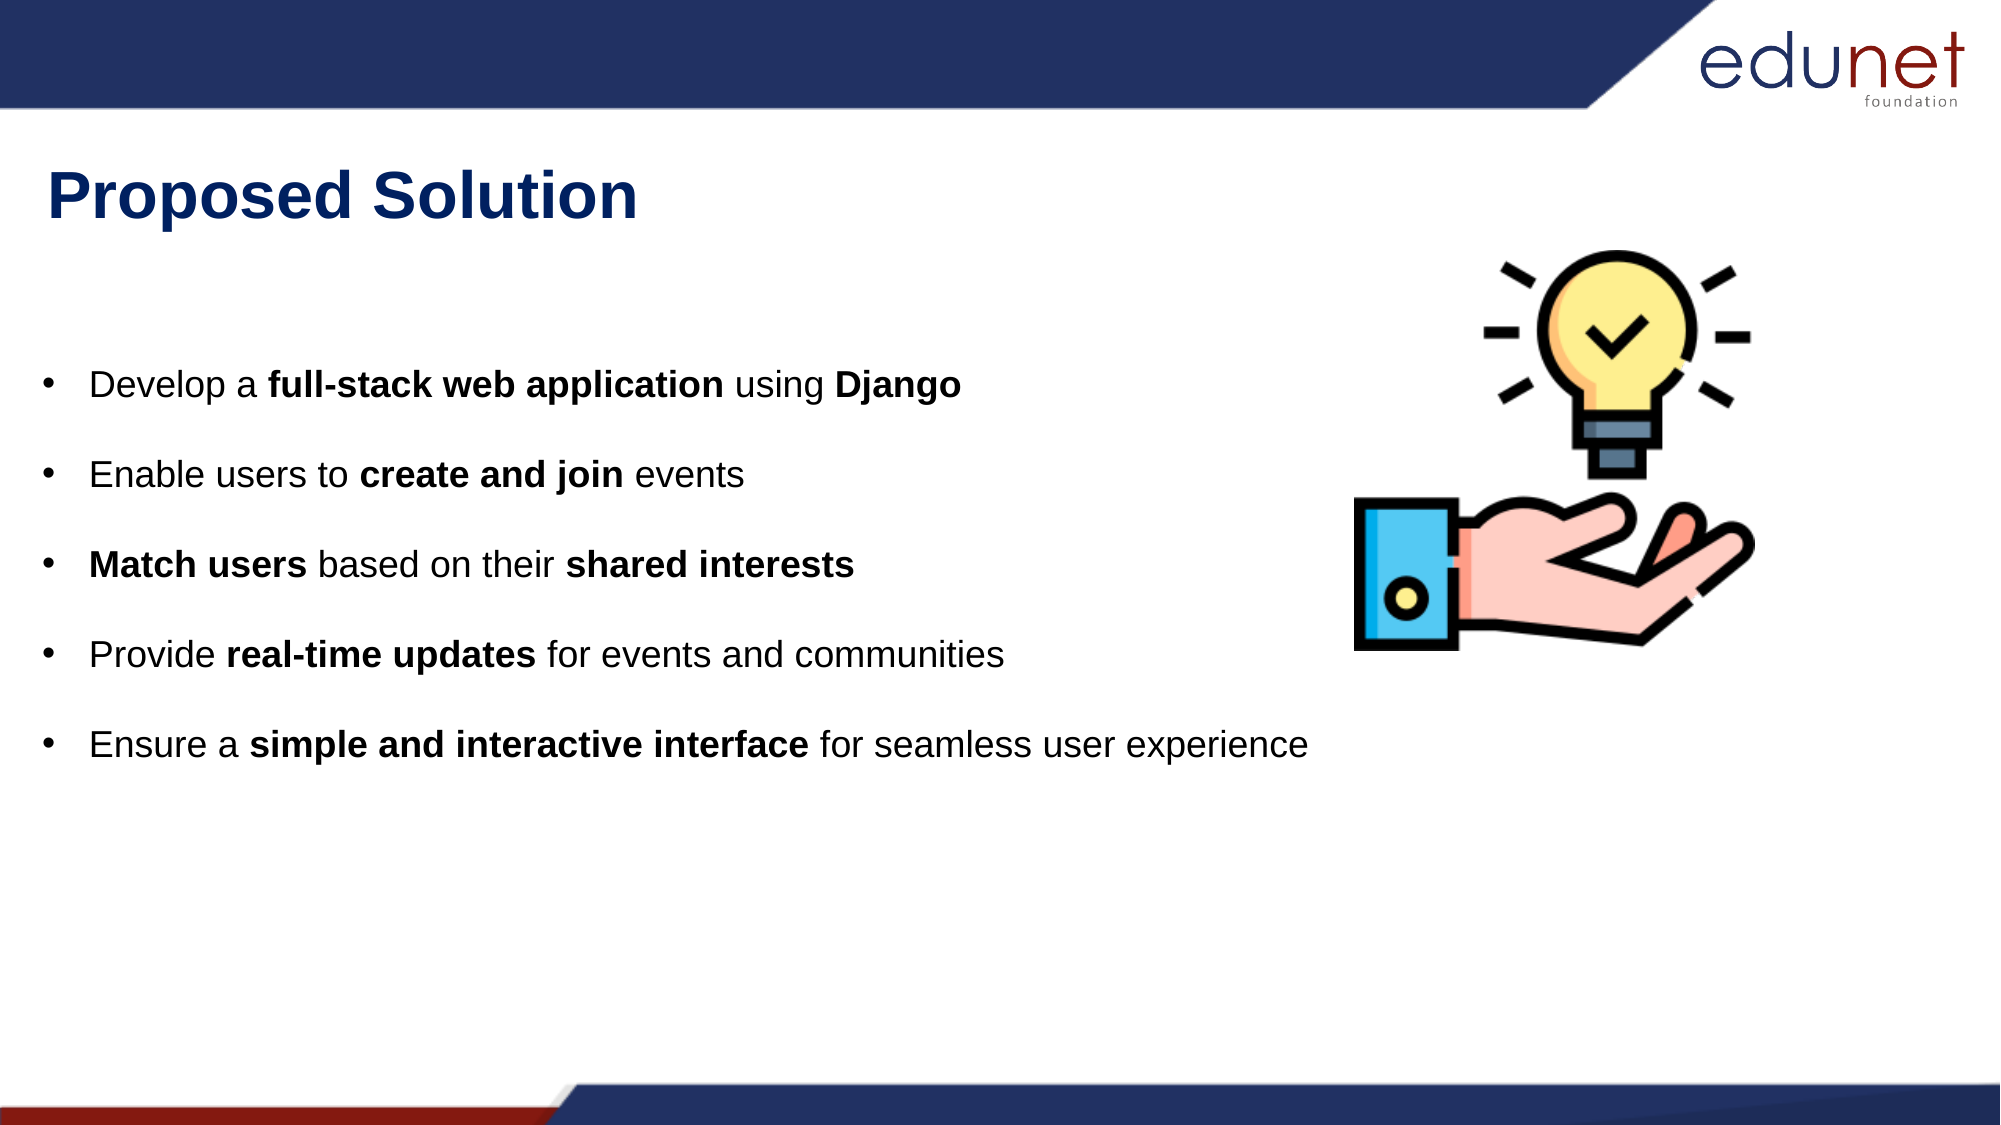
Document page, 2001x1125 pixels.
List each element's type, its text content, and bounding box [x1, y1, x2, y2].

picture [1353, 250, 1755, 652]
text_box Develop a full-stack web application using Django Enable users to create and join events Match users based on their shared interests Provide real-time updates for events and communities Ensure a simple and interactive interface for seamless user experience [27, 352, 1355, 773]
picture [0, 0, 1977, 117]
picture [0, 1070, 2000, 1125]
title Proposed Solution [27, 131, 902, 251]
